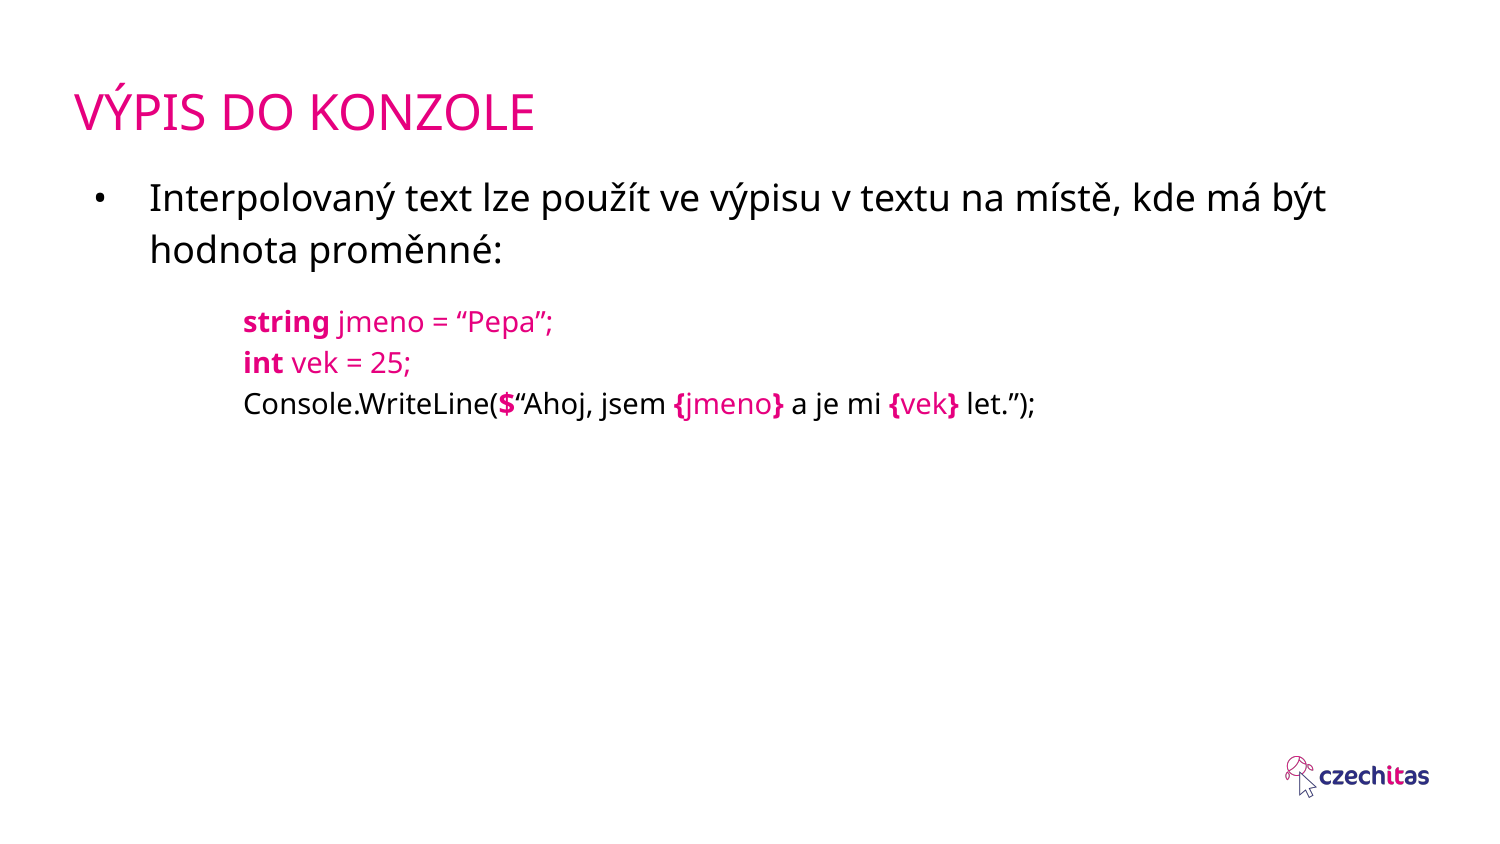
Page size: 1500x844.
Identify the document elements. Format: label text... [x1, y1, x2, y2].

title VÝPIS DO KONZOLE [74, 71, 1426, 147]
list Interpolovaný text lze použít ve výpisu v textu na místě, kde má být hodnota proměnné: string jmeno = “Pepa”; int vek = 25; Console.WriteLine($“Ahoj, jsem {jmeno} a je mi {vek} let.”); [74, 167, 1426, 720]
picture [1268, 737, 1450, 817]
